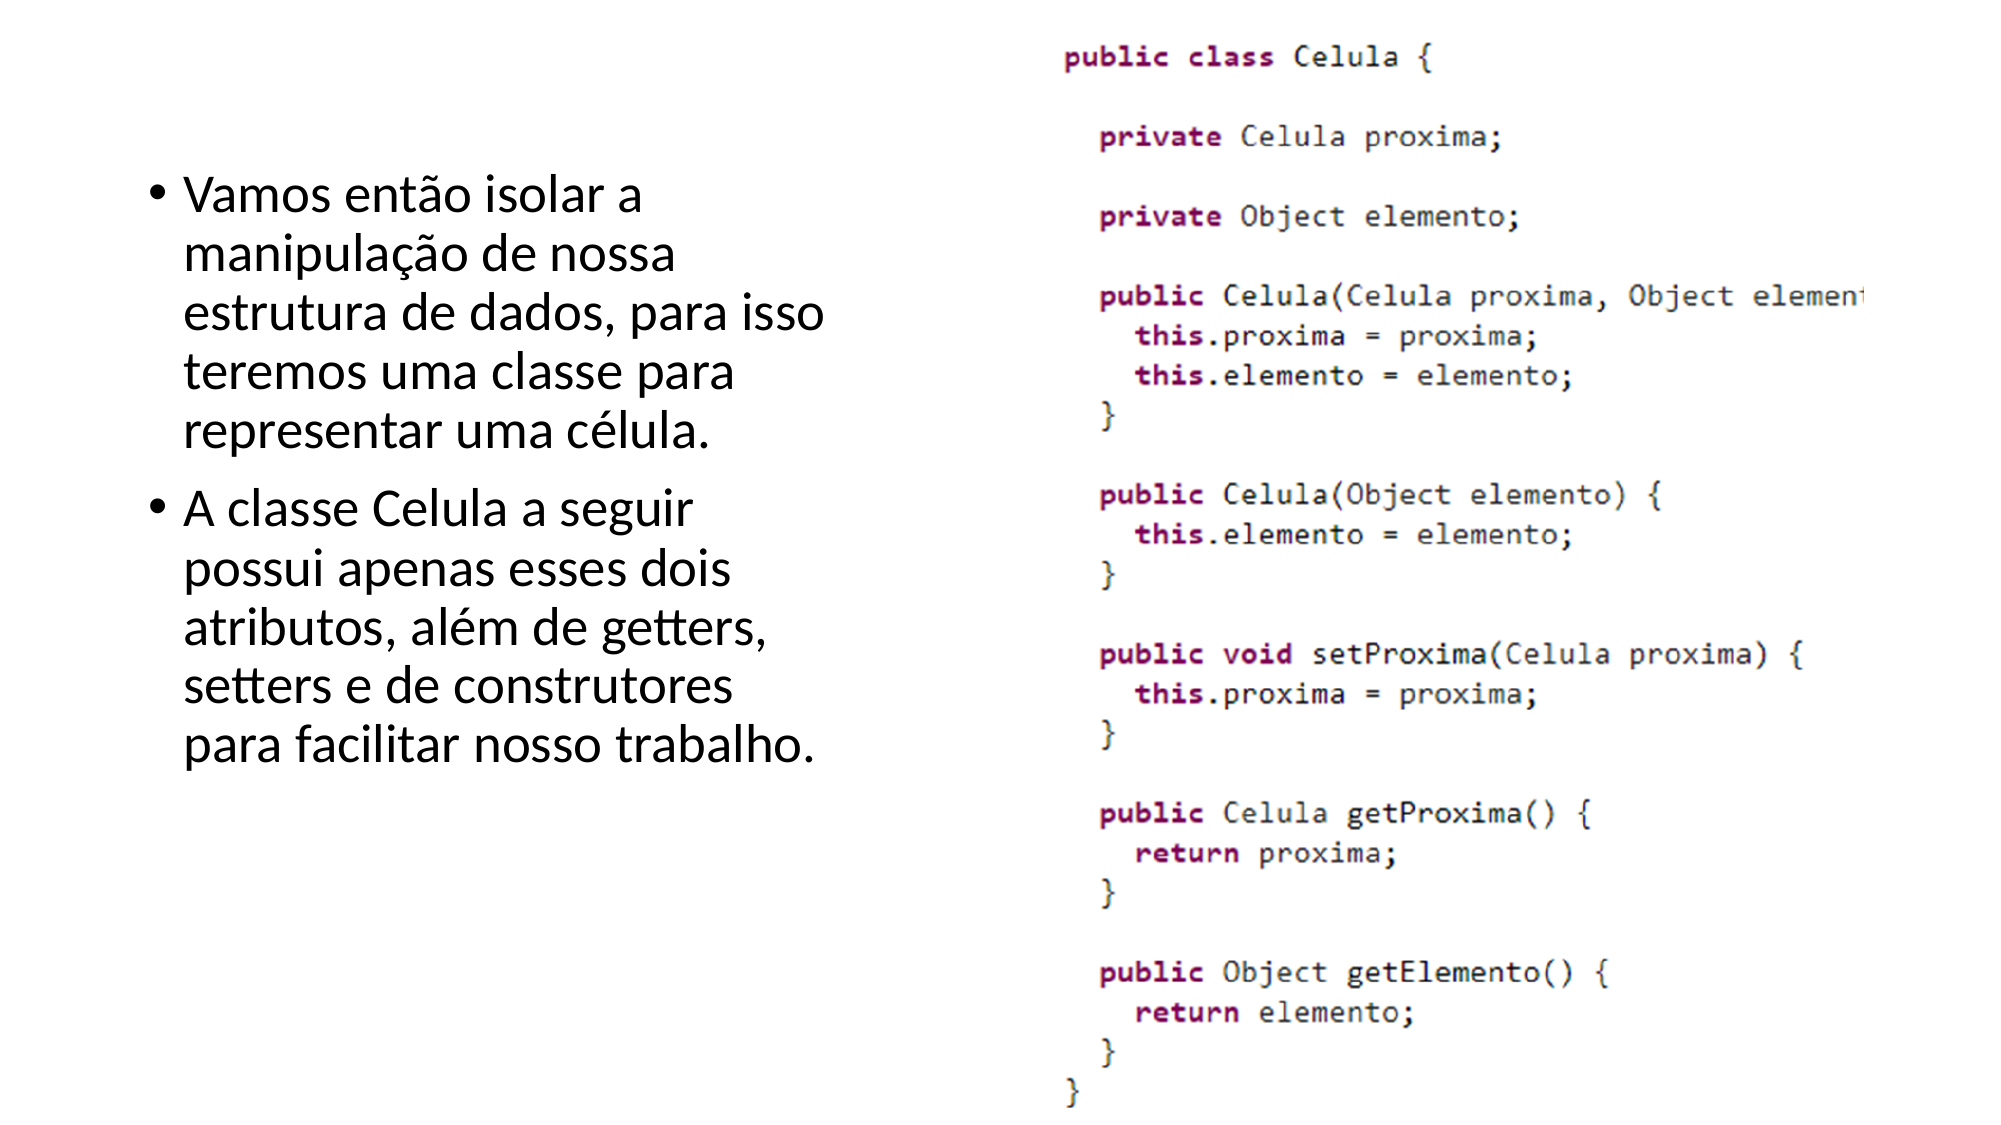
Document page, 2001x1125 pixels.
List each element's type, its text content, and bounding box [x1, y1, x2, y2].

list Vamos então isolar a manipulação de nossa estrutura de dados, para isso teremos uma classe para representar uma célula. A classe Celula a seguir possui apenas esses dois atributos, além de getters, setters e de construtores para facilitar nosso trabalho. [133, 157, 844, 872]
picture [1004, 0, 1864, 1125]
